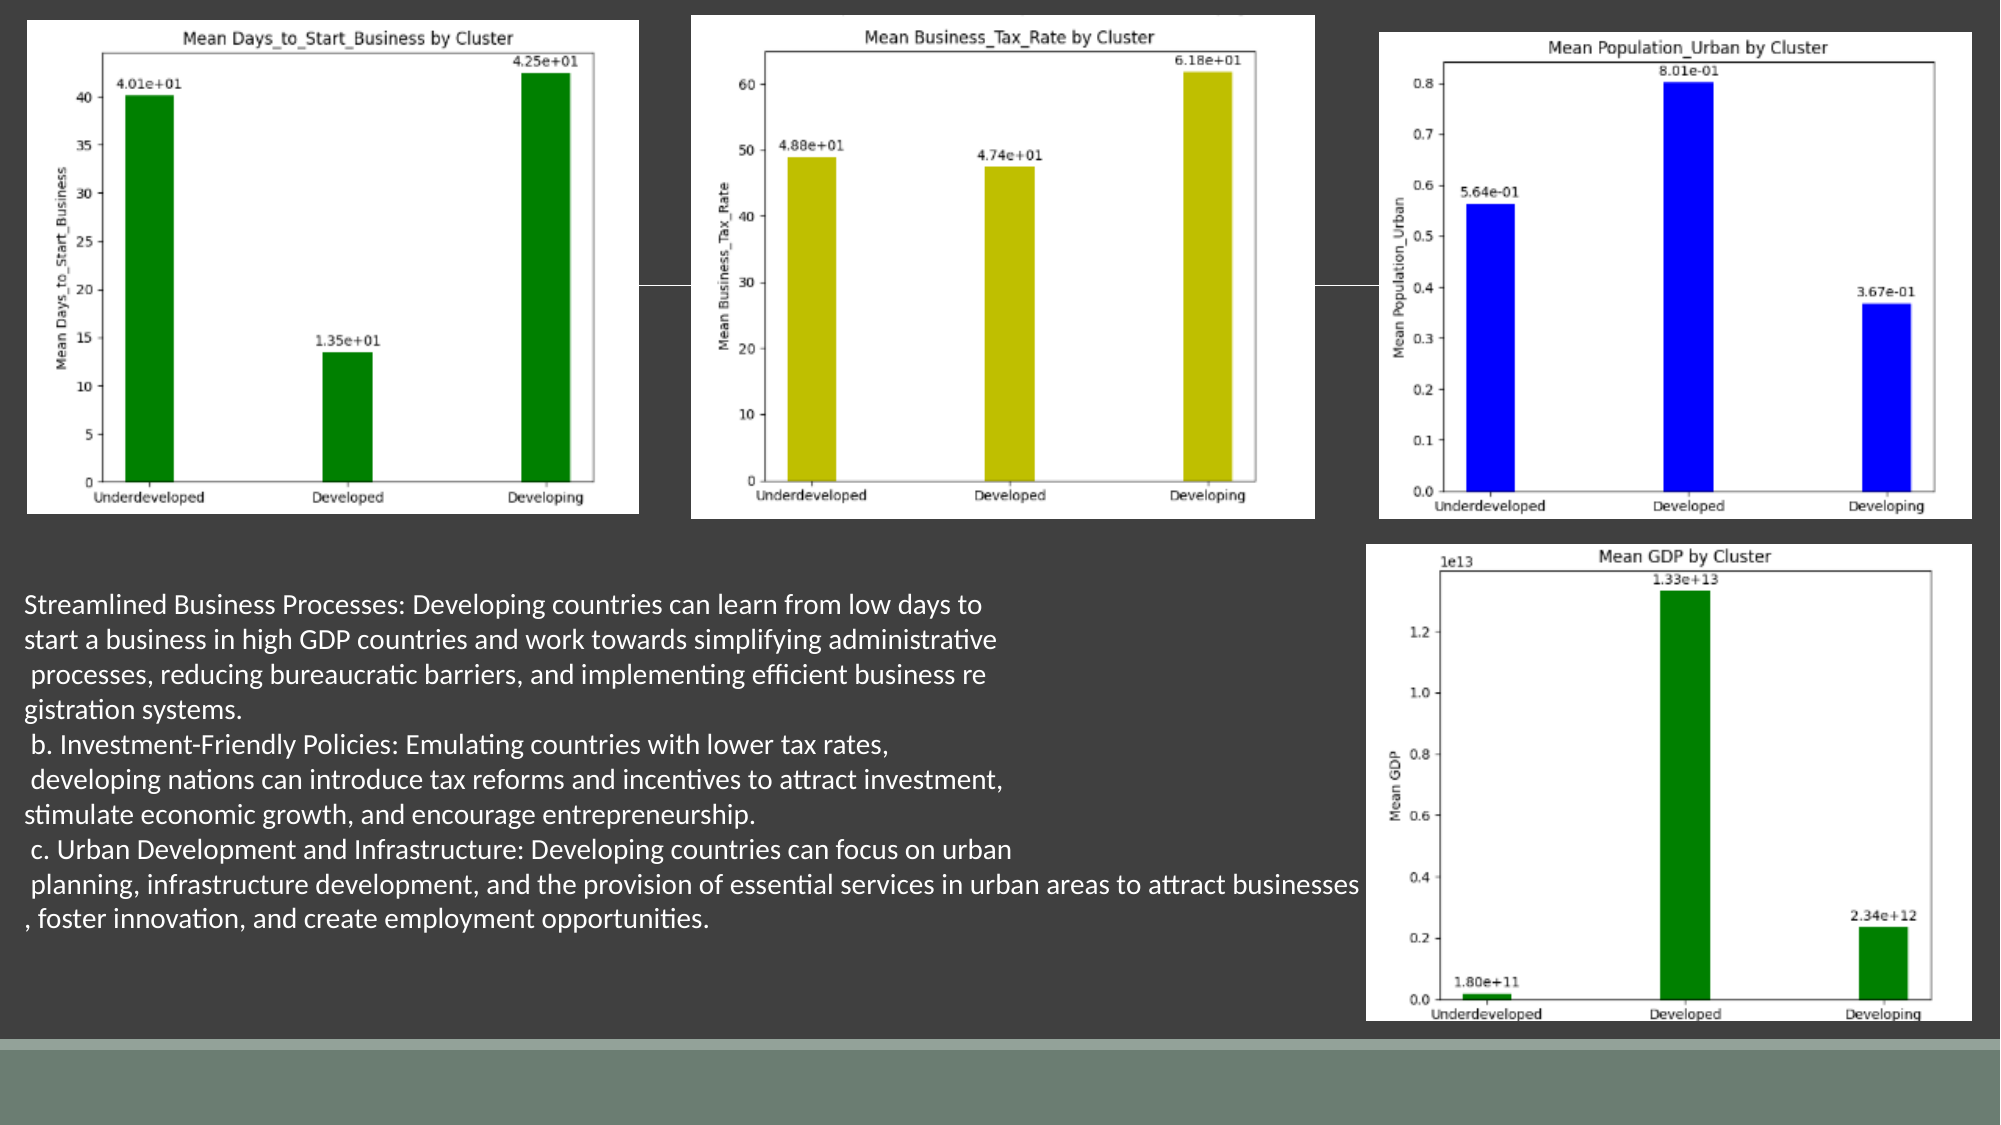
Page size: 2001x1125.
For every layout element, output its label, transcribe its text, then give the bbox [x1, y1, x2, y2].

picture [1366, 543, 1973, 1022]
text_box Streamlined Business Processes: Developing countries can learn from low days to start a business in high GDP countries and work towards simplifying administrative processes, reducing bureaucratic barriers, and implementing efficient business re gistration systems. b. Investment-Friendly Policies: Emulating countries with lower tax rates, developing nations can introduce tax reforms and incentives to attract investment, stimulate economic growth, and encourage entrepreneurship. c. Urban Development and Infrastructure: Developing countries can focus on urban planning, infrastructure development, and the provision of essential services in urban areas to attract businesses , foster innovation, and create employment opportunities. [9, 577, 1363, 943]
picture [27, 20, 640, 514]
picture [690, 14, 1316, 520]
picture [1378, 32, 1973, 520]
